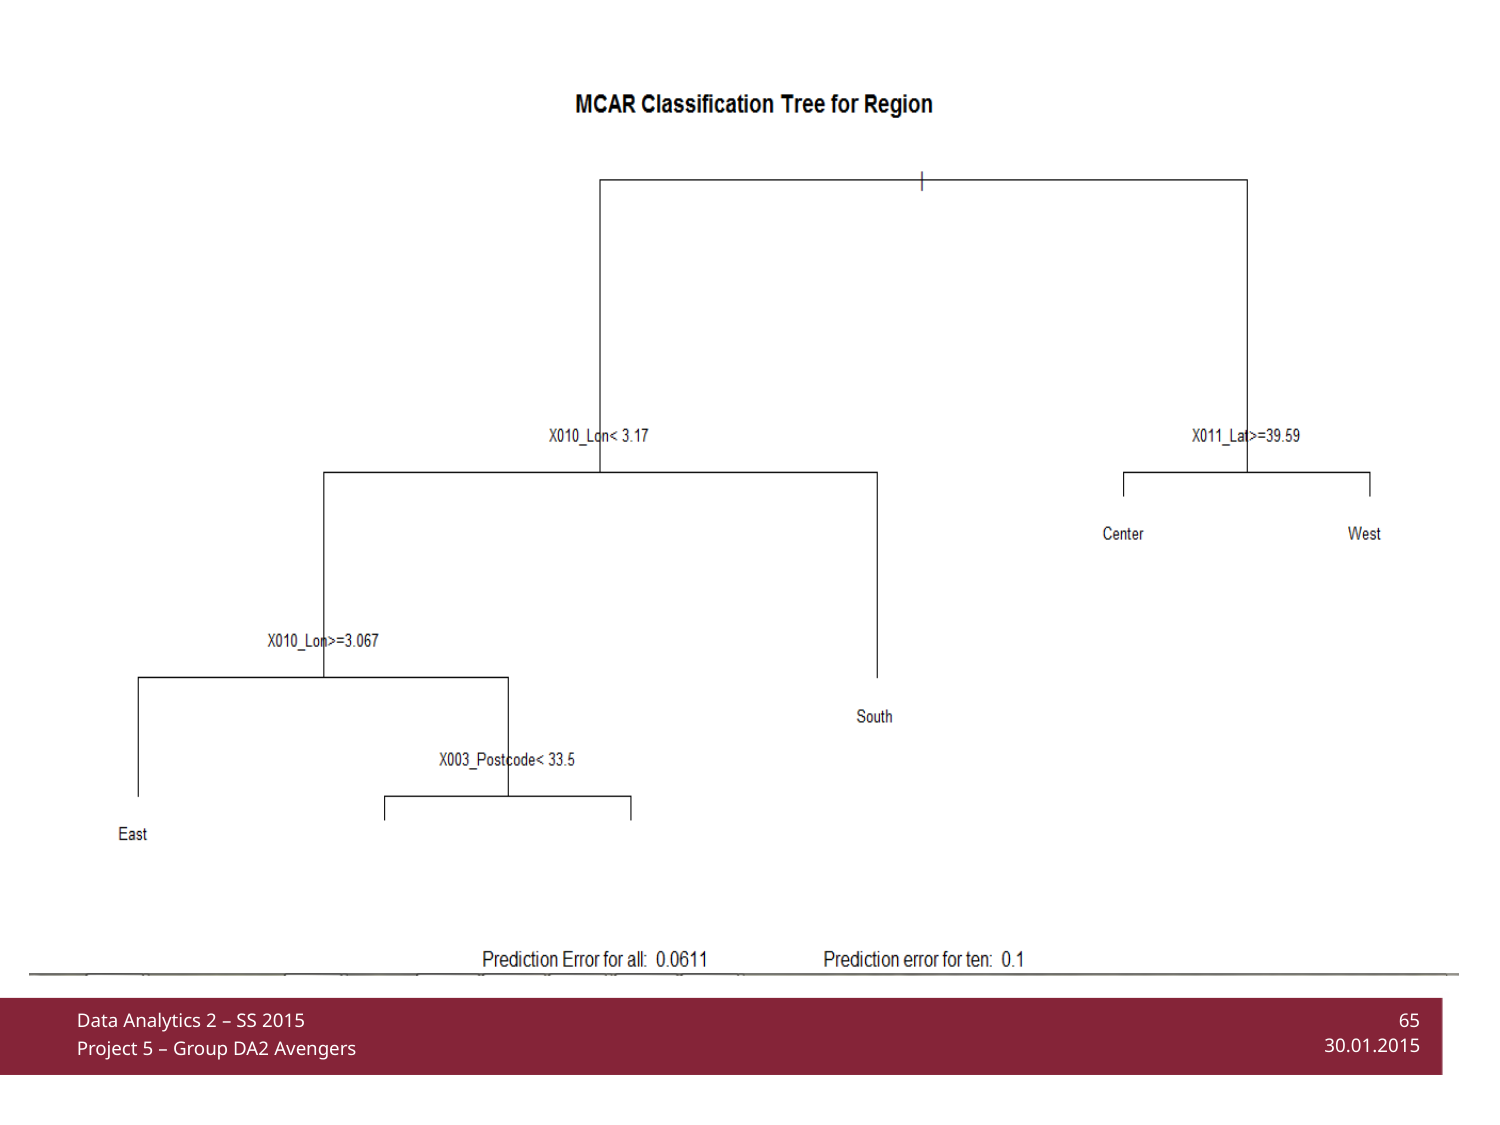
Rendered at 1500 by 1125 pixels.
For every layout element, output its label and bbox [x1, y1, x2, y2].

list [29, 54, 1459, 977]
picture [0, 947, 1500, 1125]
